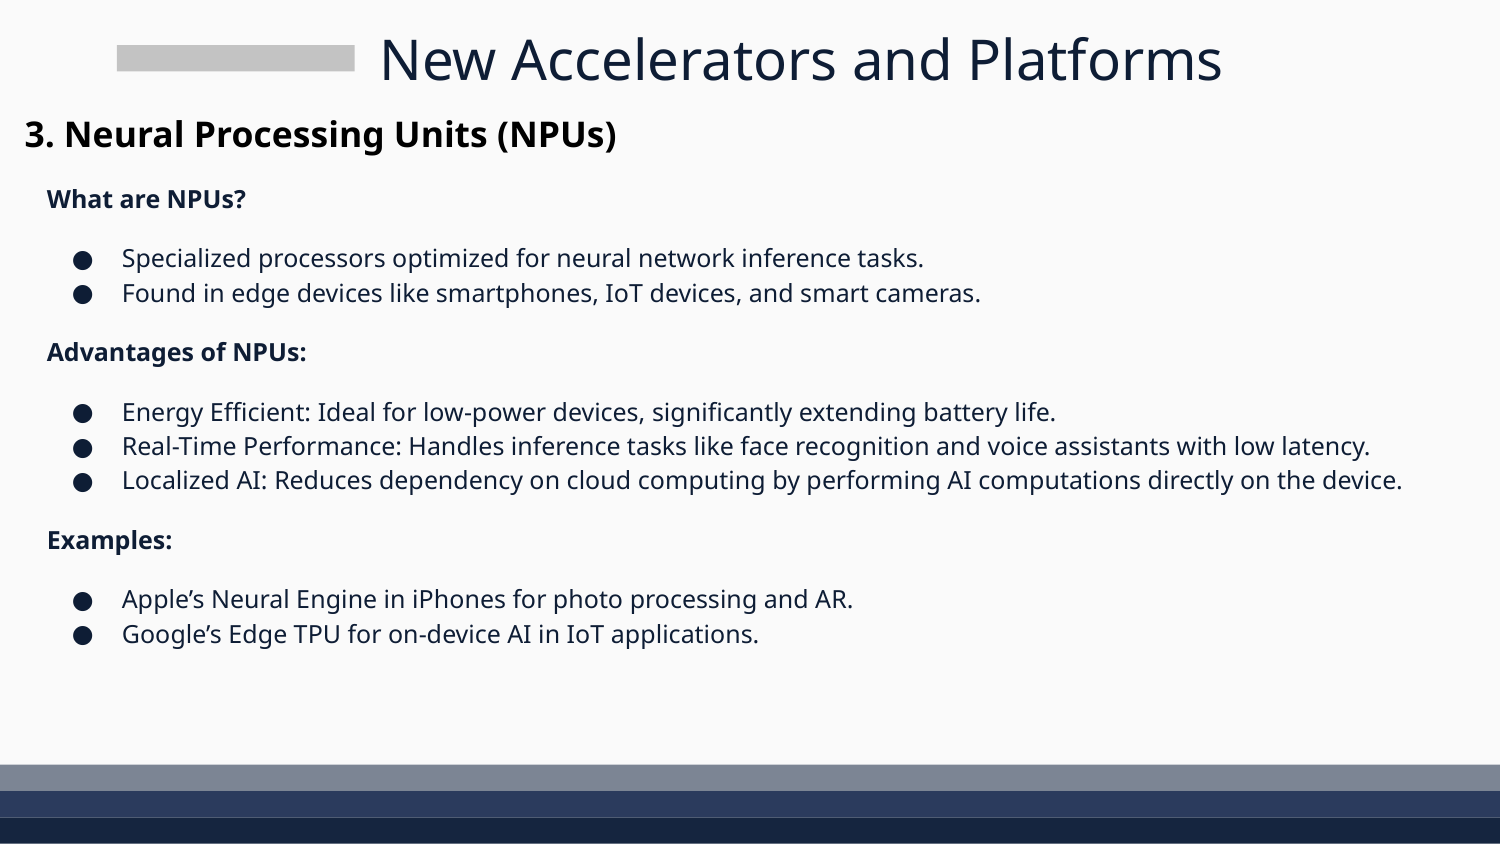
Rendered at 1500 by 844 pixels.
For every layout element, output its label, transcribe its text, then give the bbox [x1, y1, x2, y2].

title New Accelerators and Platforms [364, 9, 1500, 113]
text_box What are NPUs? Specialized processors optimized for neural network inference tasks. Found in edge devices like smartphones, IoT devices, and smart cameras. Advantages of NPUs: Energy Efficient: Ideal for low-power devices, significantly extending battery life. Real-Time Performance: Handles inference tasks like face recognition and voice assistants with low latency. Localized AI: Reduces dependency on cloud computing by performing AI computations directly on the device. Examples: Apple’s Neural Engine in iPhones for photo processing and AR. Google’s Edge TPU for on-device AI in IoT applications. [31, 164, 1435, 837]
text_box 3. Neural Processing Units (NPUs) [9, 90, 1458, 170]
